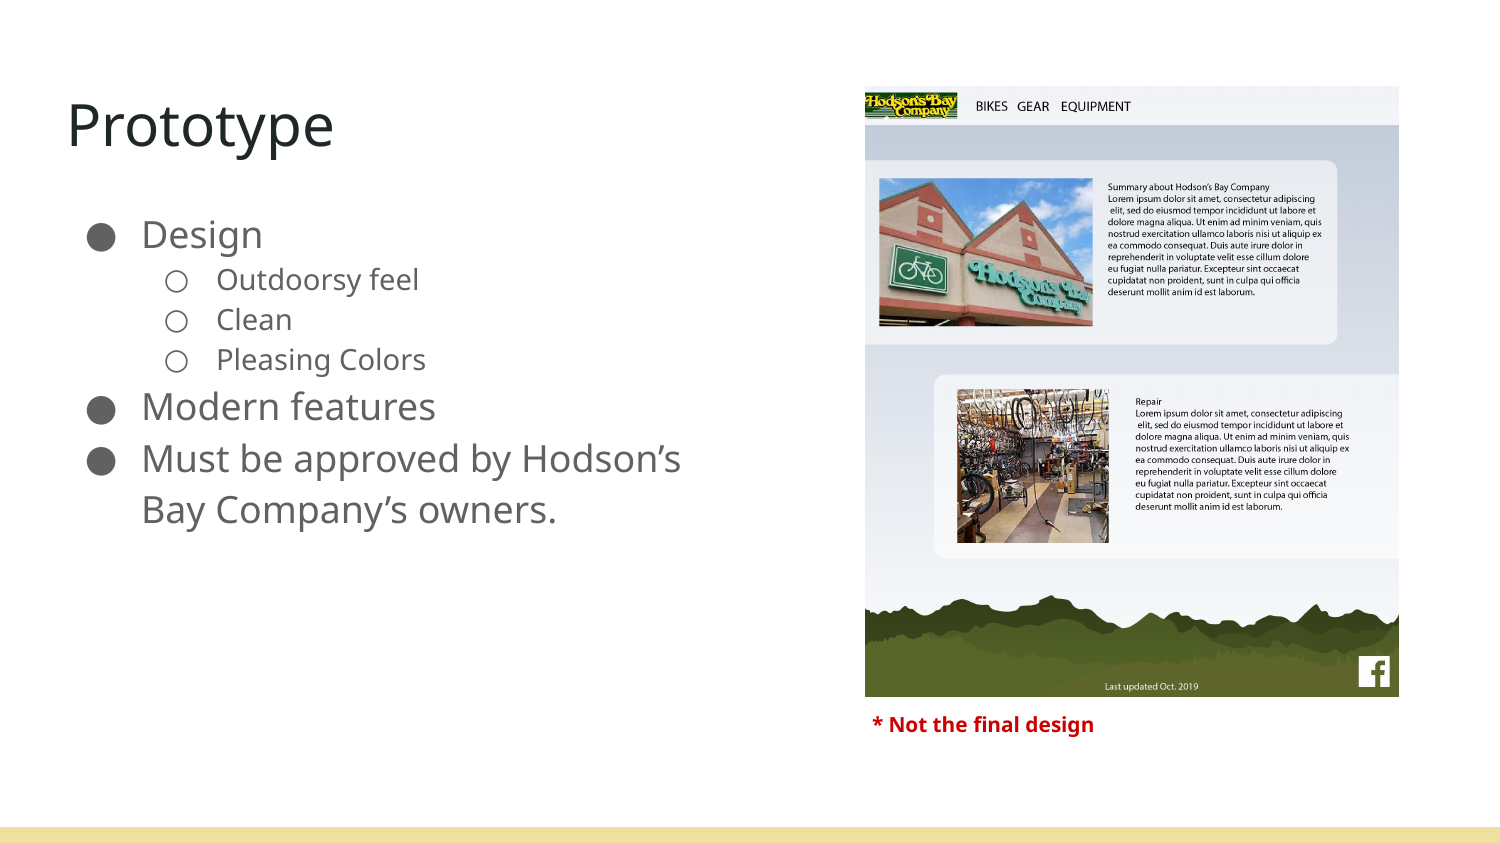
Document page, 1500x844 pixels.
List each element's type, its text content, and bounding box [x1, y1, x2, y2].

list Design Outdoorsy feel Clean Pleasing Colors Modern features Must be approved by Hodson’s Bay Company’s owners. [51, 189, 750, 750]
text_box * Not the final design [857, 696, 1285, 767]
text_box [0, 827, 1500, 844]
title Prototype [51, 72, 1449, 167]
picture [865, 86, 1399, 698]
